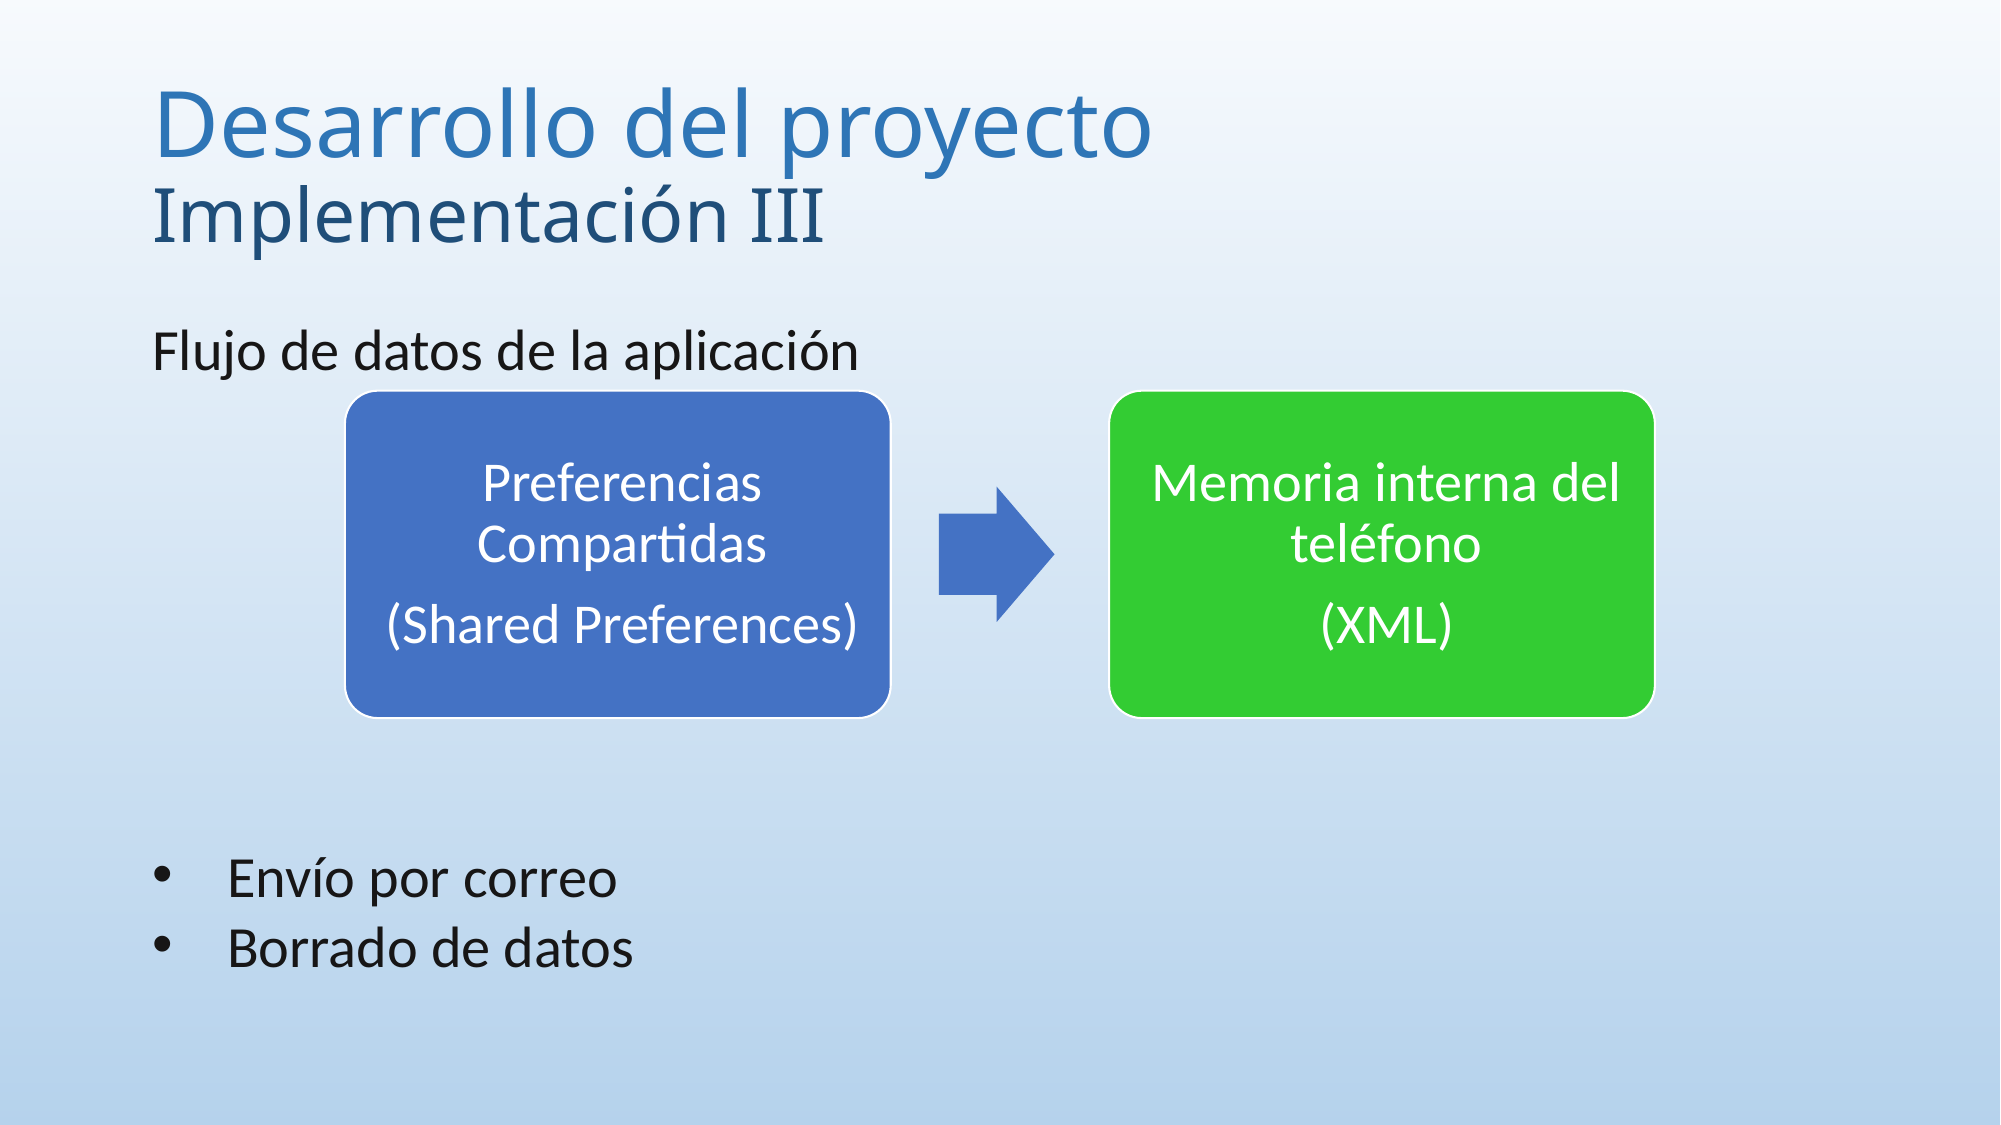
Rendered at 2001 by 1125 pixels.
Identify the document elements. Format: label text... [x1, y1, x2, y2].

text_box Envío por correo Borrado de datos [137, 831, 1863, 987]
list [217, 390, 1783, 719]
title Desarrollo del proyecto Implementación III [137, 59, 1863, 278]
text_box Flujo de datos de la aplicación [137, 304, 1863, 390]
